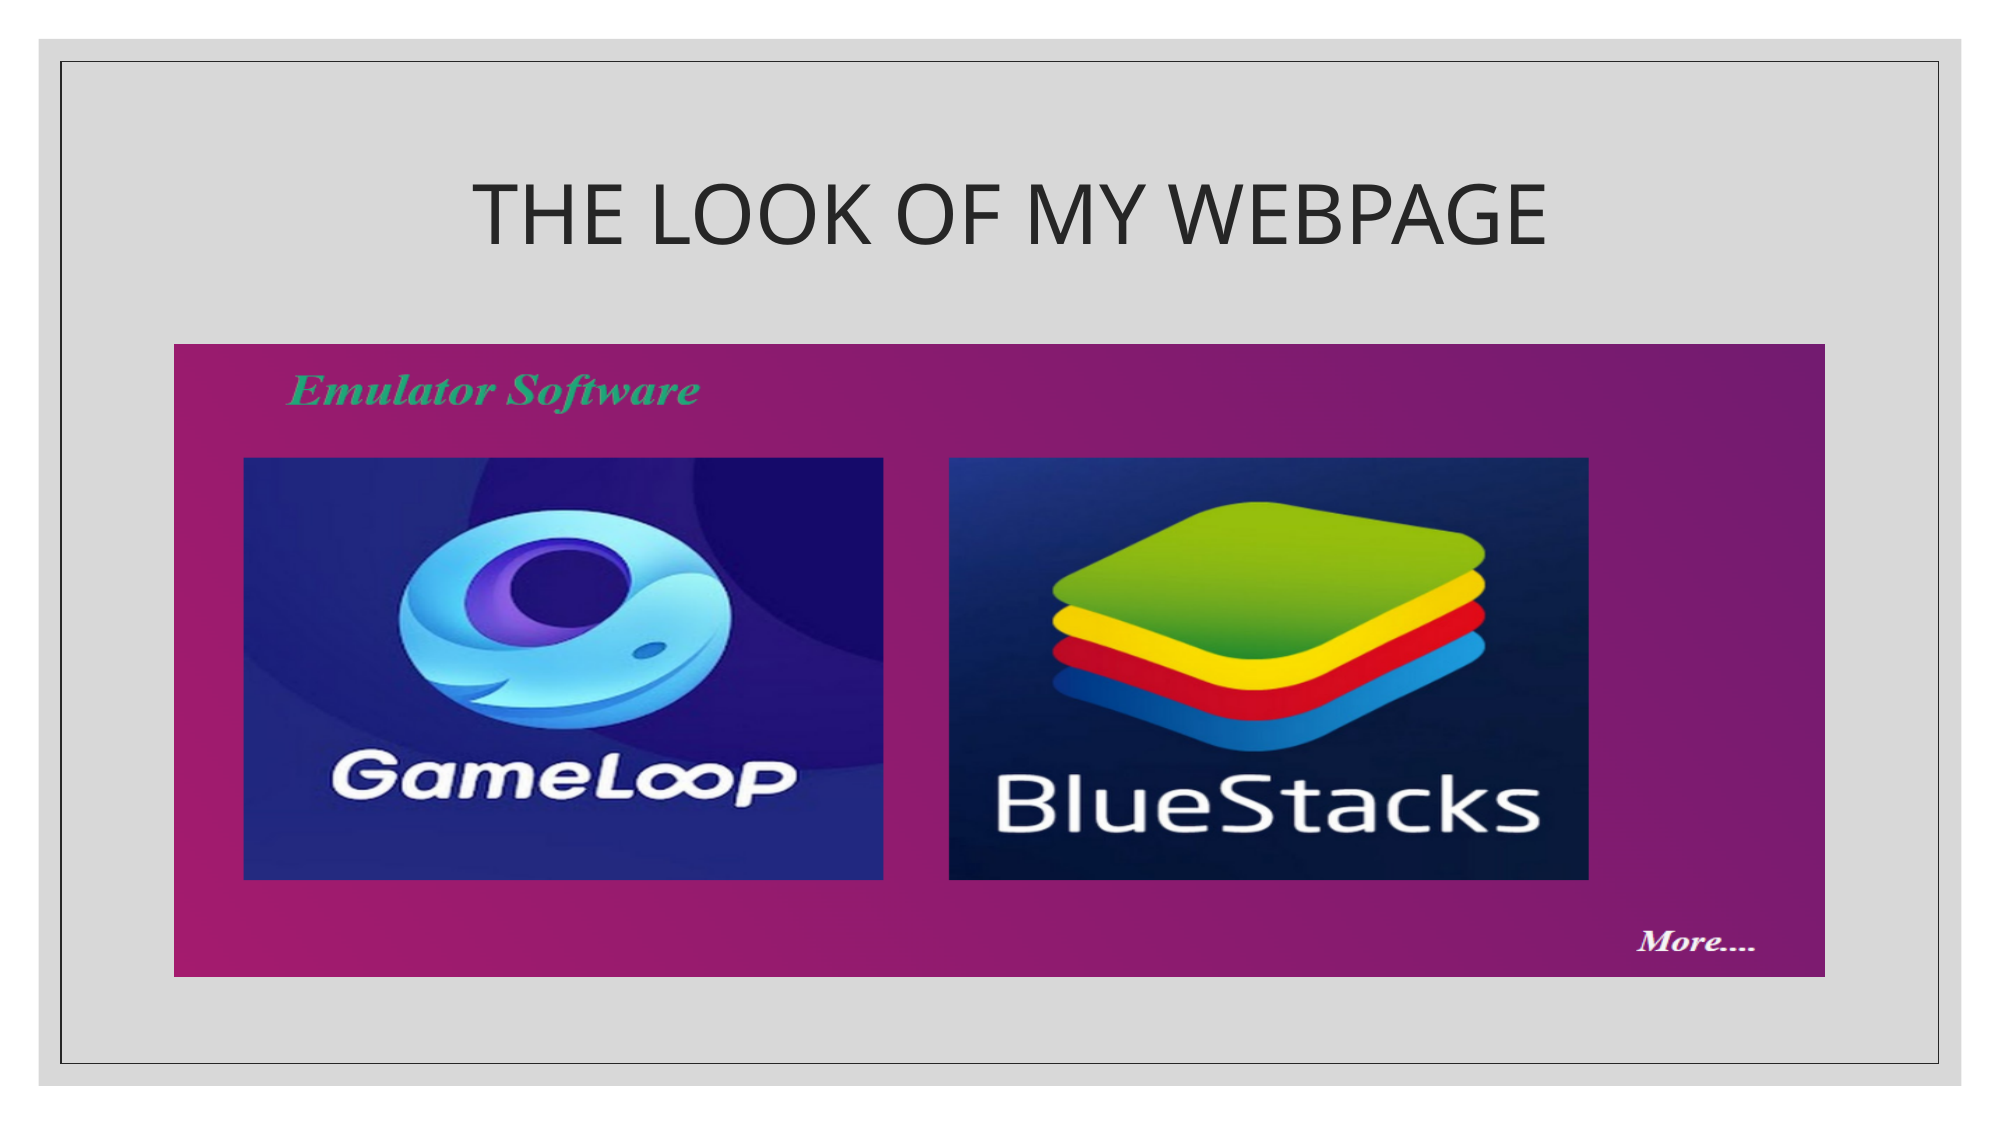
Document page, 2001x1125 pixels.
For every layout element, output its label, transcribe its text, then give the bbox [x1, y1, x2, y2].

title THE LOOK OF MY WEBPAGE [174, 105, 1825, 331]
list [174, 344, 1825, 977]
